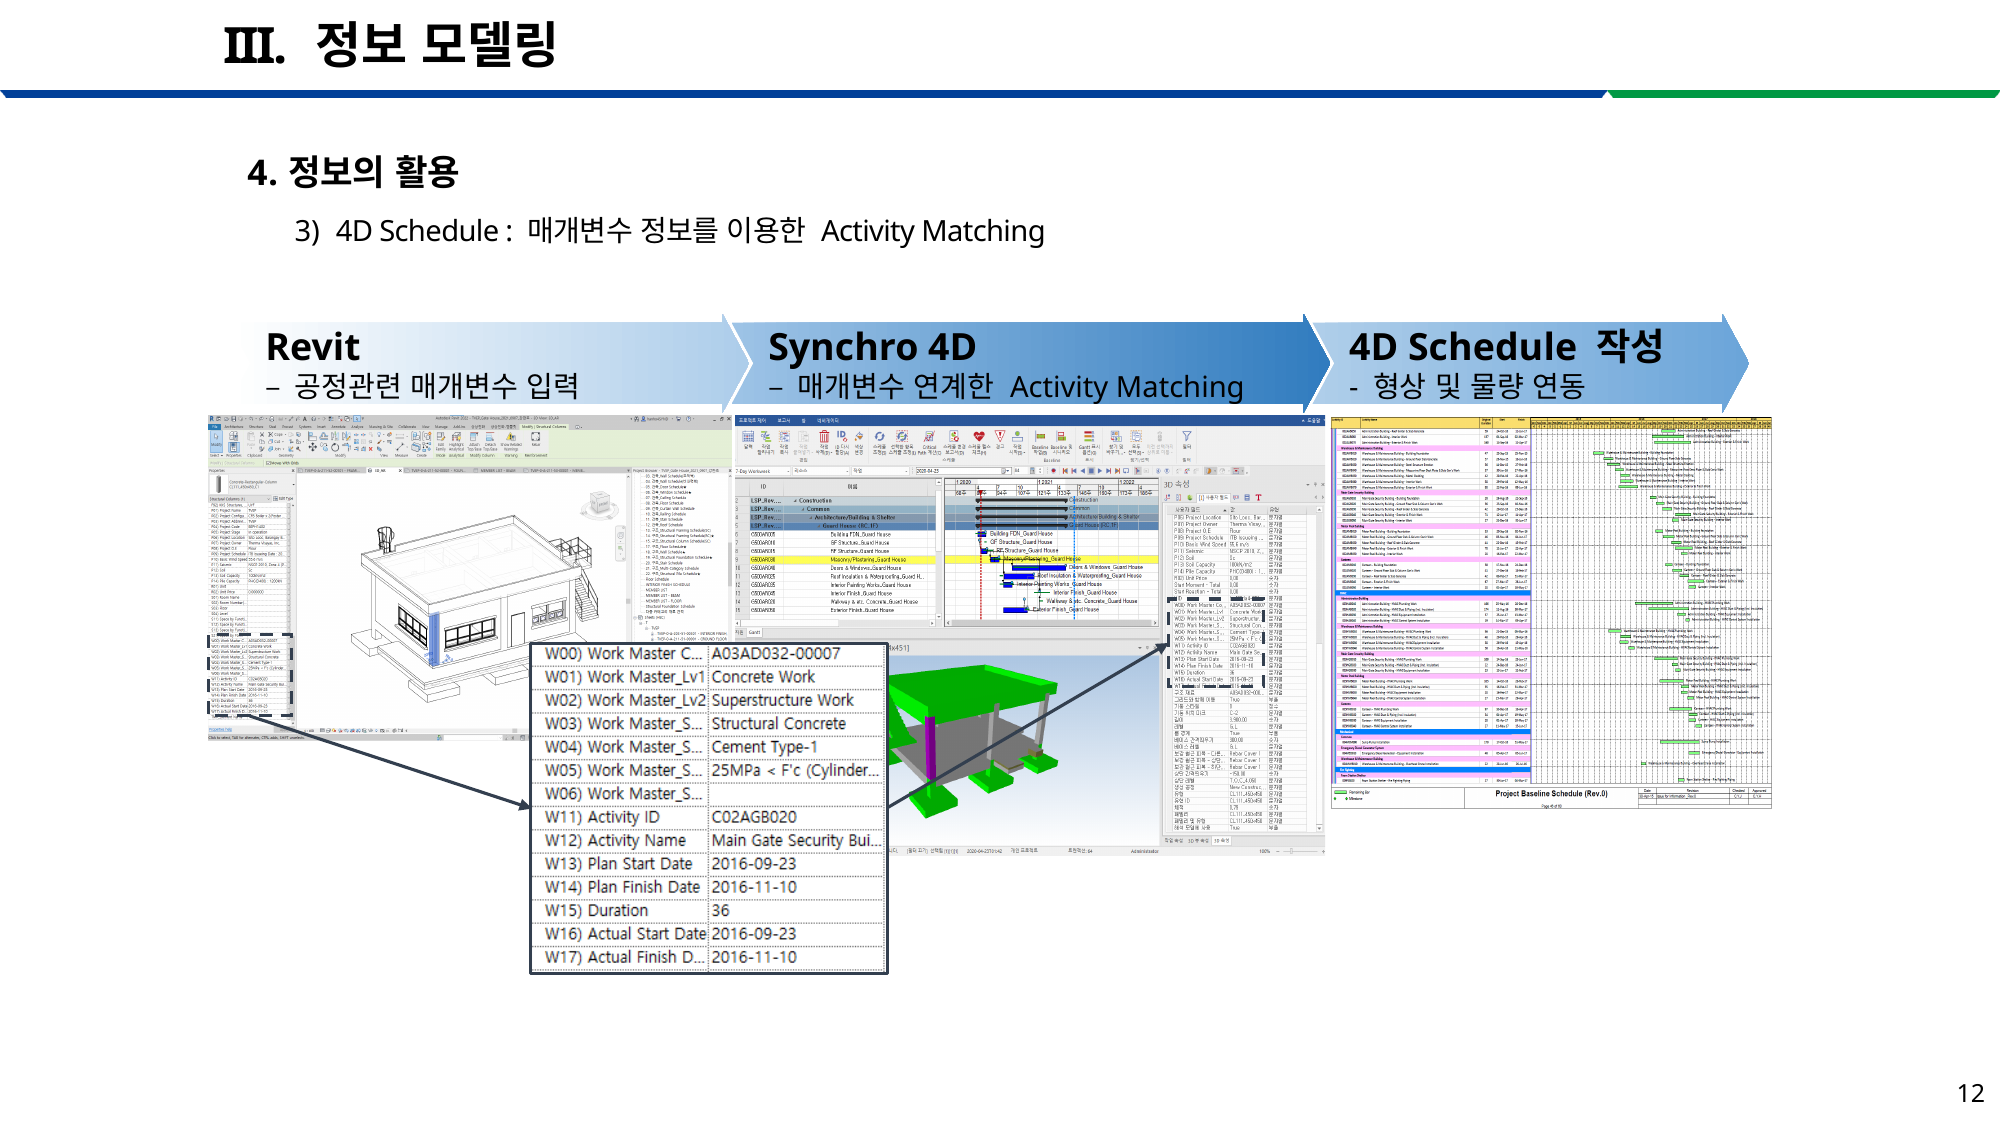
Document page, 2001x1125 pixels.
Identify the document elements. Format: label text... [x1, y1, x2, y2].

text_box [249, 715, 531, 809]
text_box Revit – 공정관련 매개변수 입력 [226, 313, 751, 414]
picture [0, 90, 2000, 98]
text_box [885, 642, 1169, 809]
picture [1330, 416, 1774, 809]
picture [208, 415, 1326, 973]
list 정보의 활용 4D Schedule : 매개변수 정보를 이용한 Activity Matching [232, 125, 1768, 1059]
text_box 4D Schedule 작성 - 형상 및 물량 연동 [1310, 313, 1751, 414]
text_box Synchro 4D – 매개변수 연계한 Activity Matching [729, 313, 1332, 414]
title 정보 모델링 [208, 12, 1768, 93]
